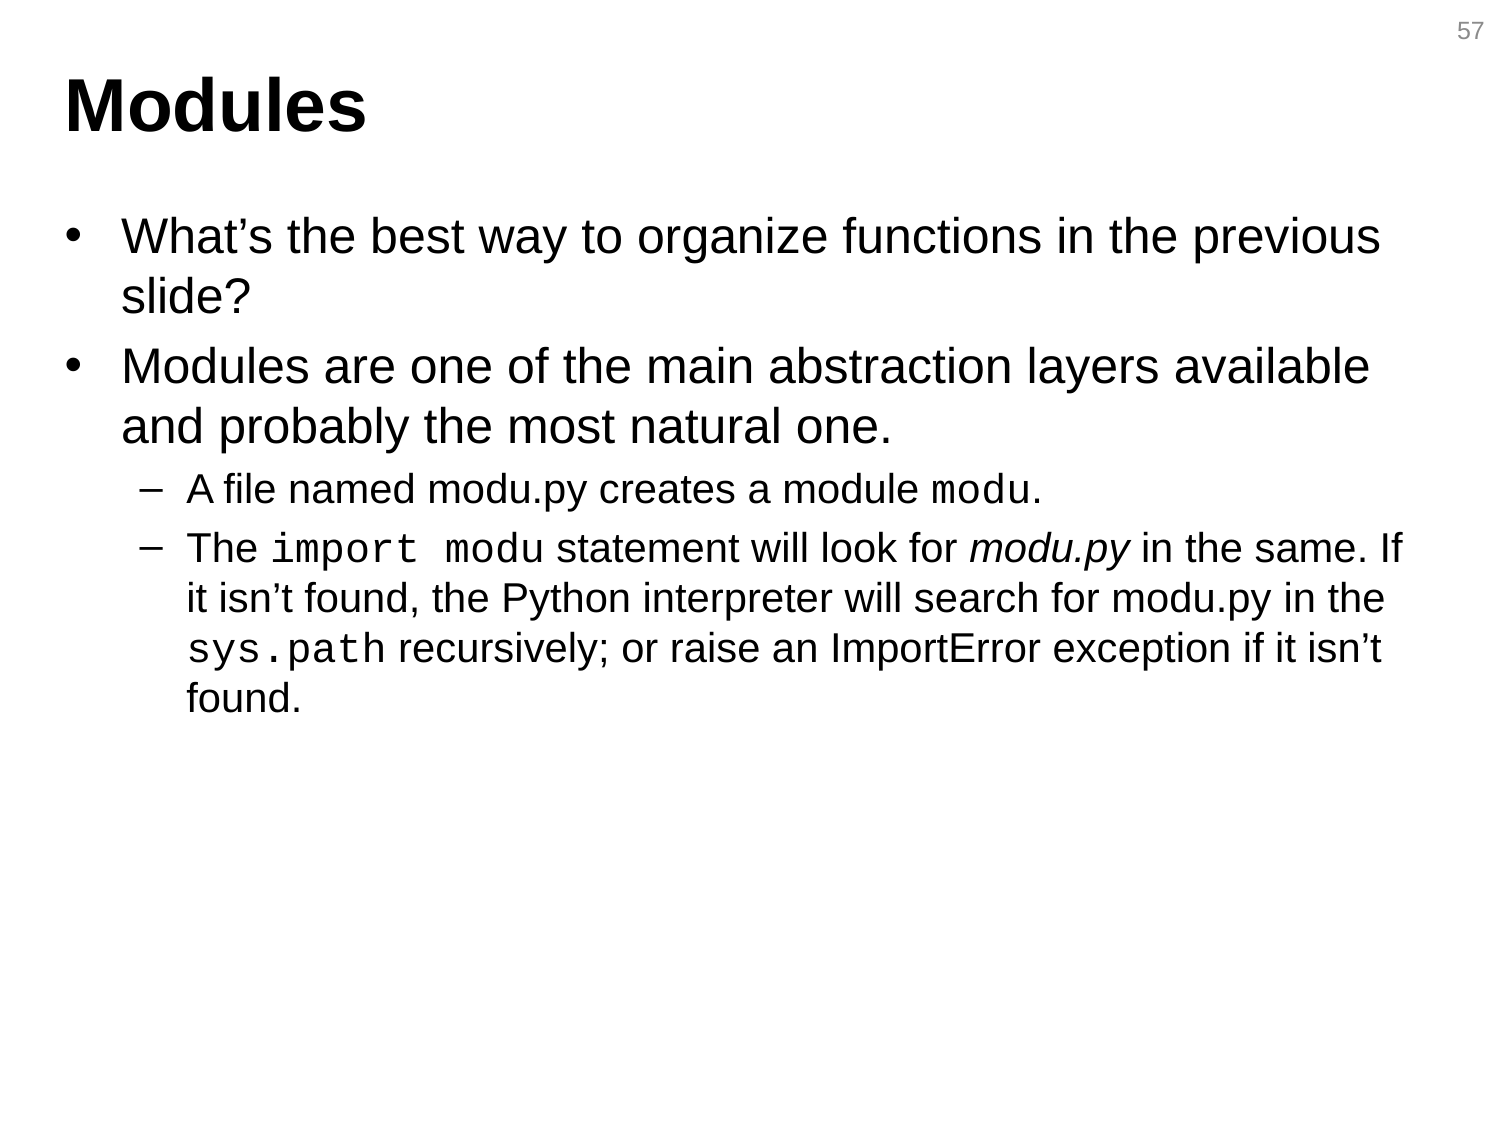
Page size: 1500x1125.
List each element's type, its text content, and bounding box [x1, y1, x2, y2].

list What’s the best way to organize functions in the previous slide? Modules are one of the main abstraction layers available and probably the most natural one. A file named modu.py creates a module modu. The import modu statement will look for modu.py in the same. If it isn’t found, the Python interpreter will search for modu.py in the sys.path recursively; or raise an ImportError exception if it isn’t found. [49, 196, 1424, 939]
title Modules [49, 7, 1400, 195]
slide_number 57 [1149, 0, 1500, 60]
